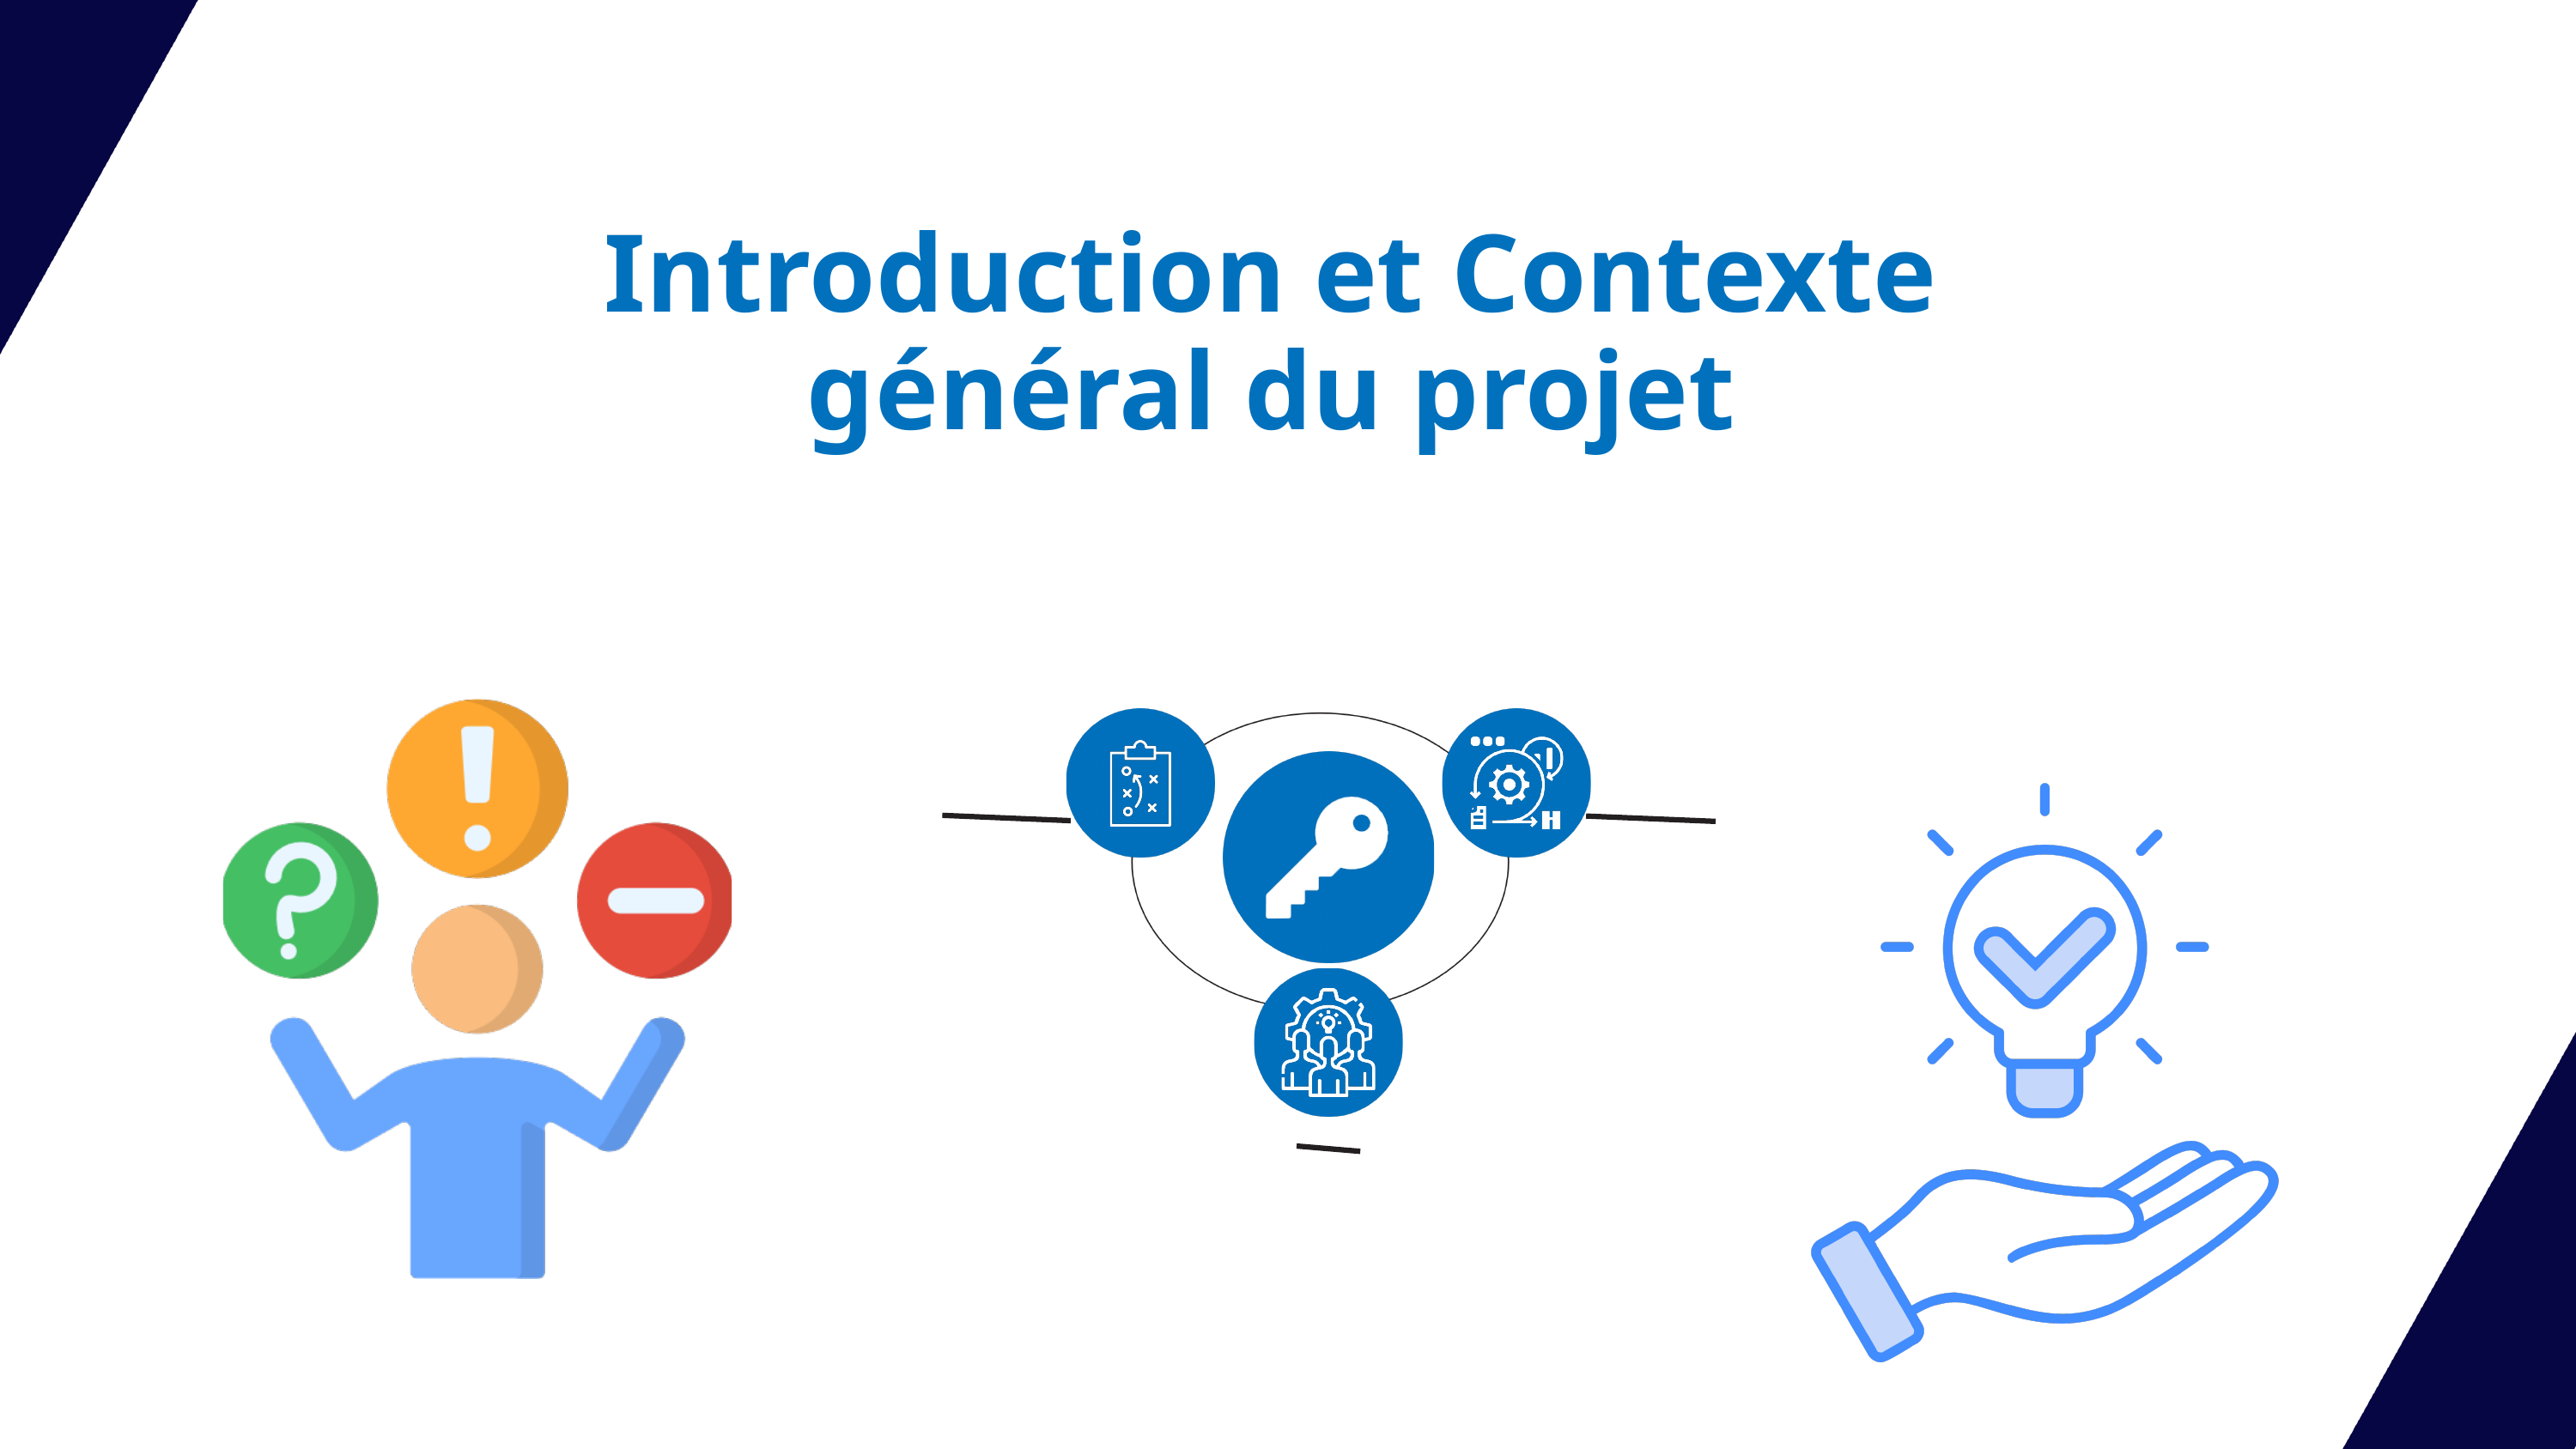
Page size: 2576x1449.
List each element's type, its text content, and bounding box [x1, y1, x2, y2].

text_box [1109, 740, 1171, 827]
text_box [1223, 751, 1435, 963]
text_box [1254, 968, 1403, 1118]
text_box [0, 0, 428, 700]
text_box [1128, 709, 1529, 1031]
text_box [222, 699, 732, 1279]
text_box Introduction et Contexte général du projet [477, 215, 2066, 452]
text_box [1293, 1143, 1364, 1155]
text_box [1442, 708, 1591, 858]
text_box [1809, 783, 2185, 1363]
text_box [1066, 708, 1215, 858]
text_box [1583, 813, 1719, 825]
text_box [2185, 617, 2576, 1449]
text_box [1281, 988, 1376, 1097]
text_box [939, 812, 1074, 824]
text_box [1266, 797, 1392, 919]
text_box [1469, 737, 1564, 830]
